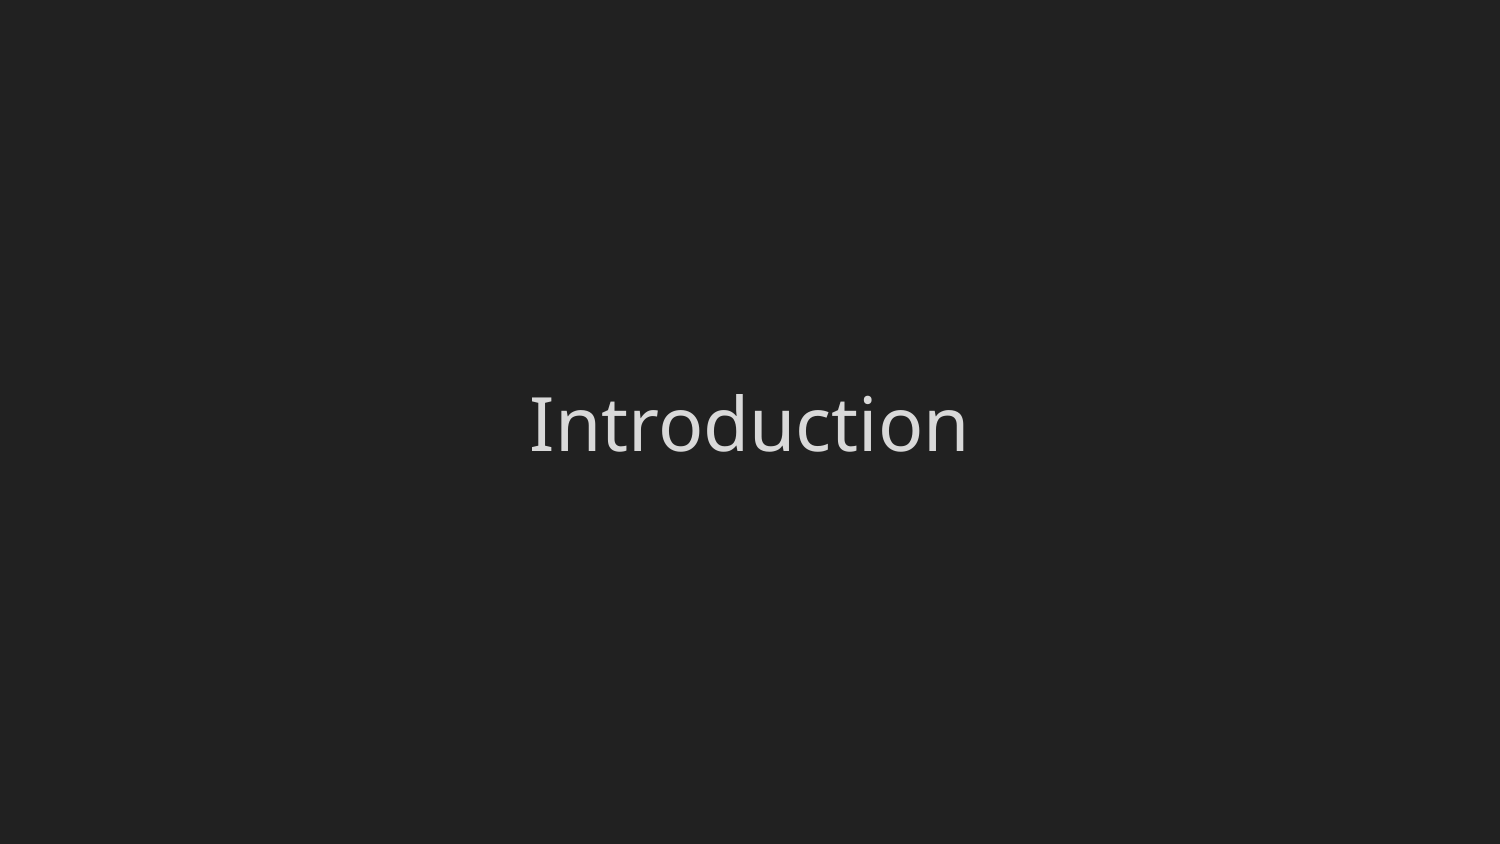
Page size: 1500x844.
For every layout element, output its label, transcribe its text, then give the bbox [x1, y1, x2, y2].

title Introduction [51, 352, 1449, 491]
